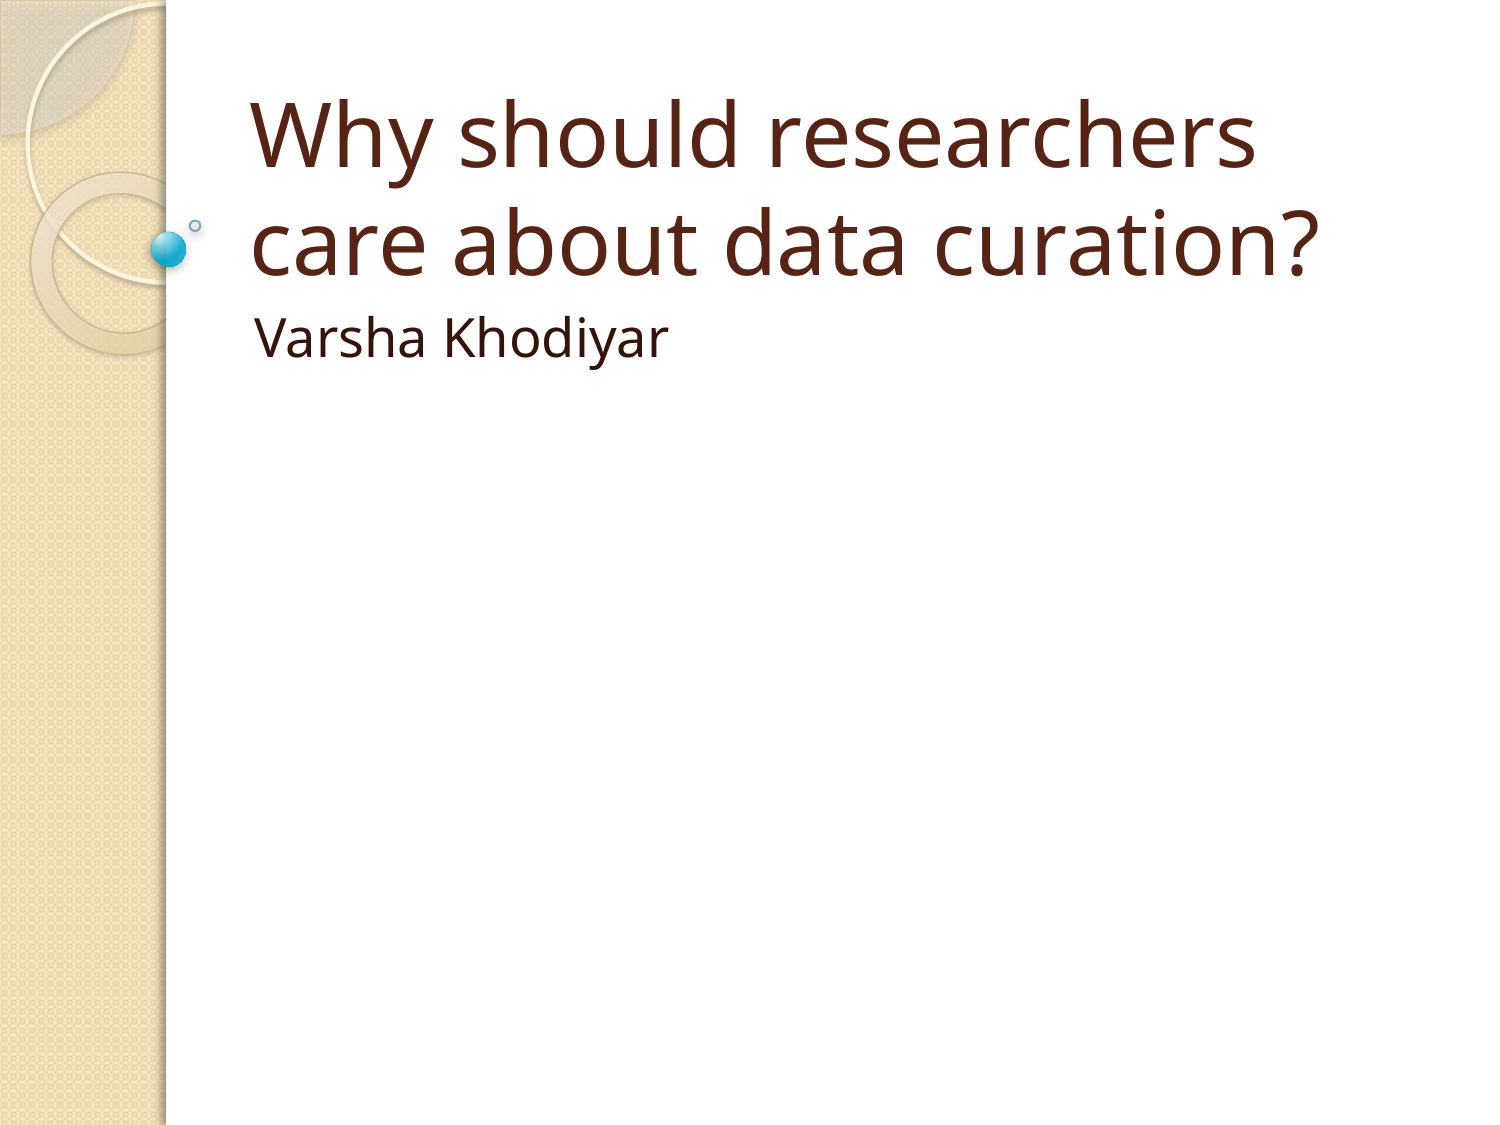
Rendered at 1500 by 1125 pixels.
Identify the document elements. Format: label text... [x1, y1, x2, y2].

subtitle Varsha Khodiyar [234, 303, 1450, 591]
title Why should researchers care about data curation? [234, 59, 1450, 301]
